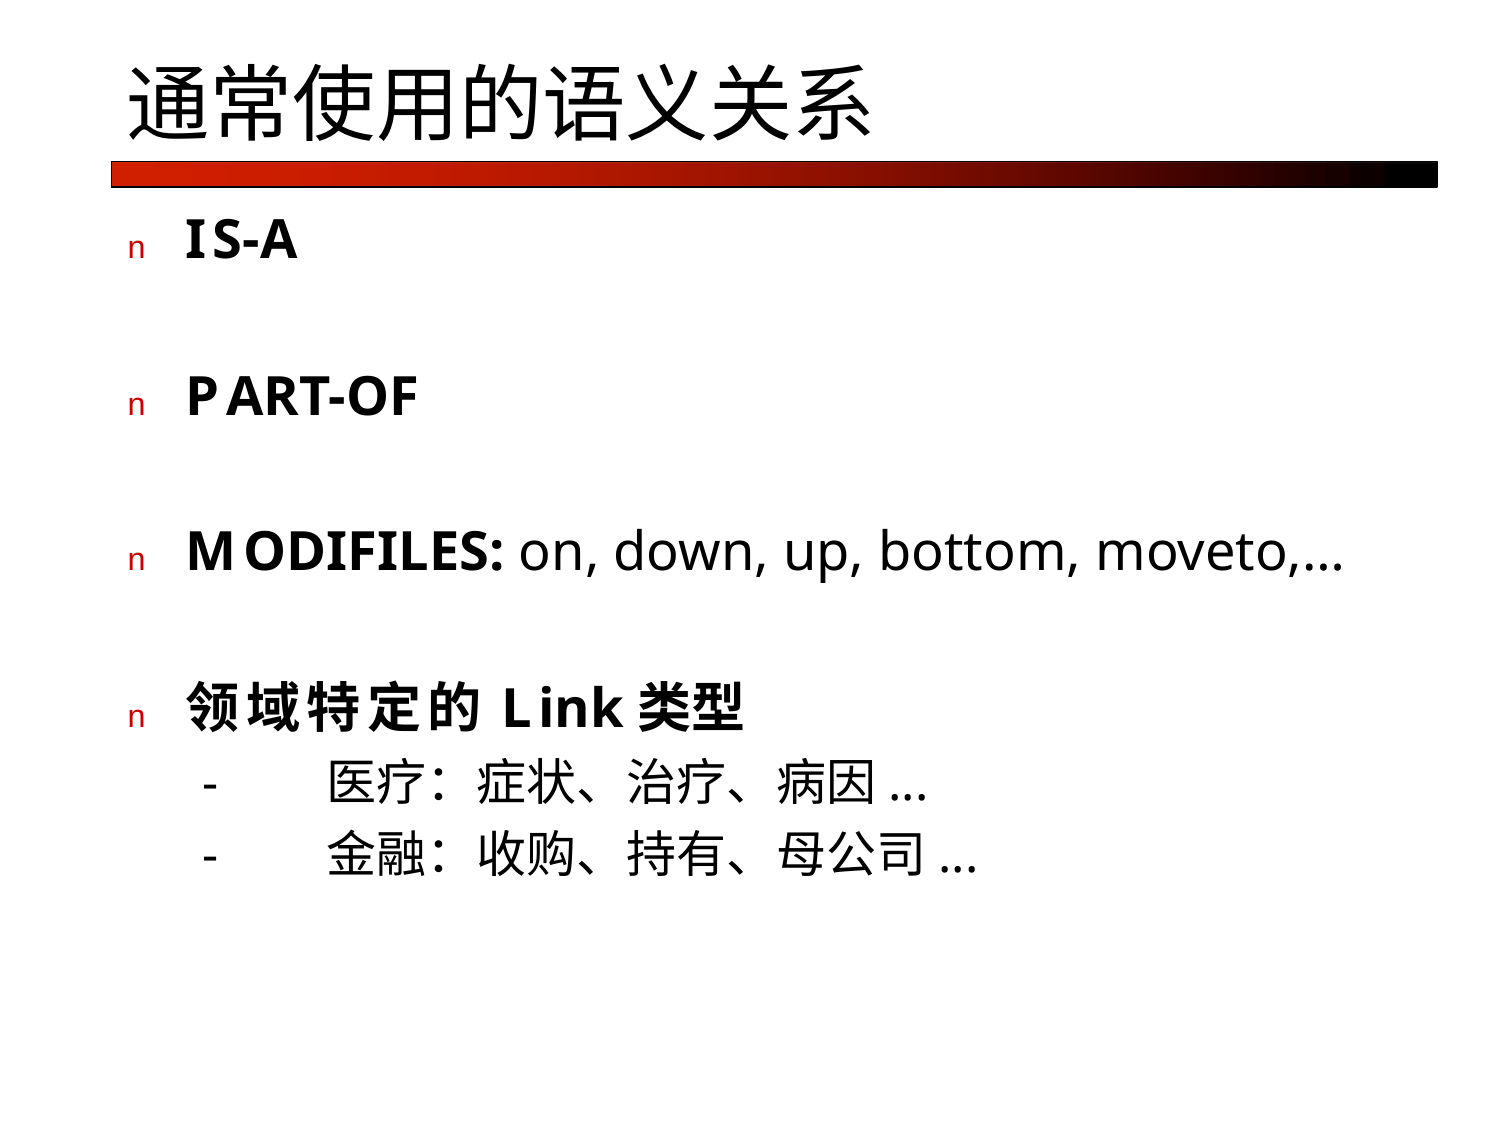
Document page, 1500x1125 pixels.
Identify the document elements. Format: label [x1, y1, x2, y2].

text_box [125, 204, 1368, 885]
title [124, 51, 1376, 154]
text_box [111, 161, 1437, 188]
